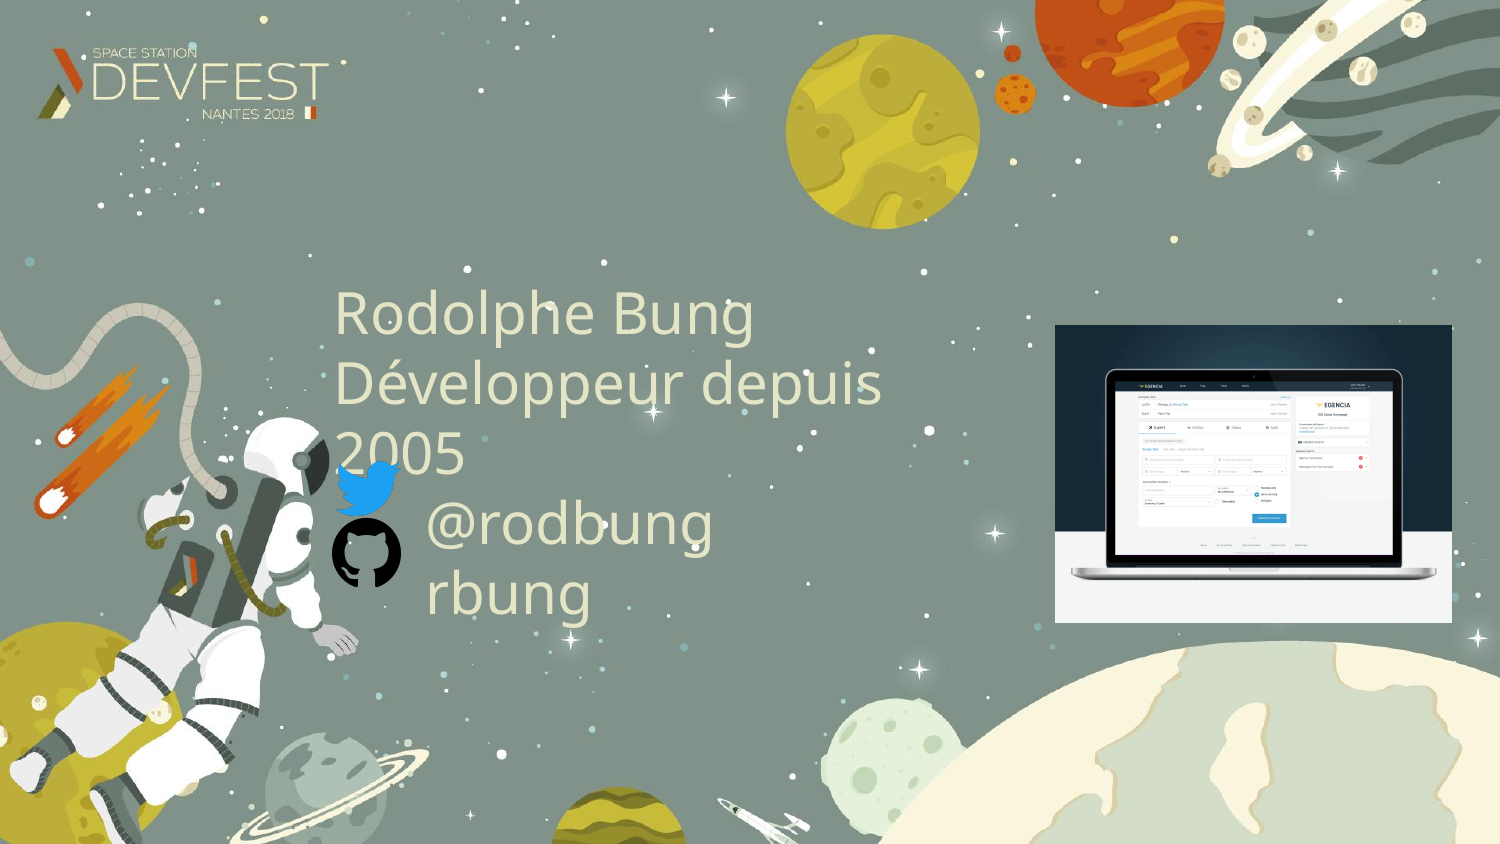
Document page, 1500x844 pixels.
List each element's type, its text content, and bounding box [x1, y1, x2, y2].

subtitle Rodolphe Bung Développeur depuis 2005 @rodbung rbung [318, 289, 962, 613]
picture [0, 0, 1500, 844]
